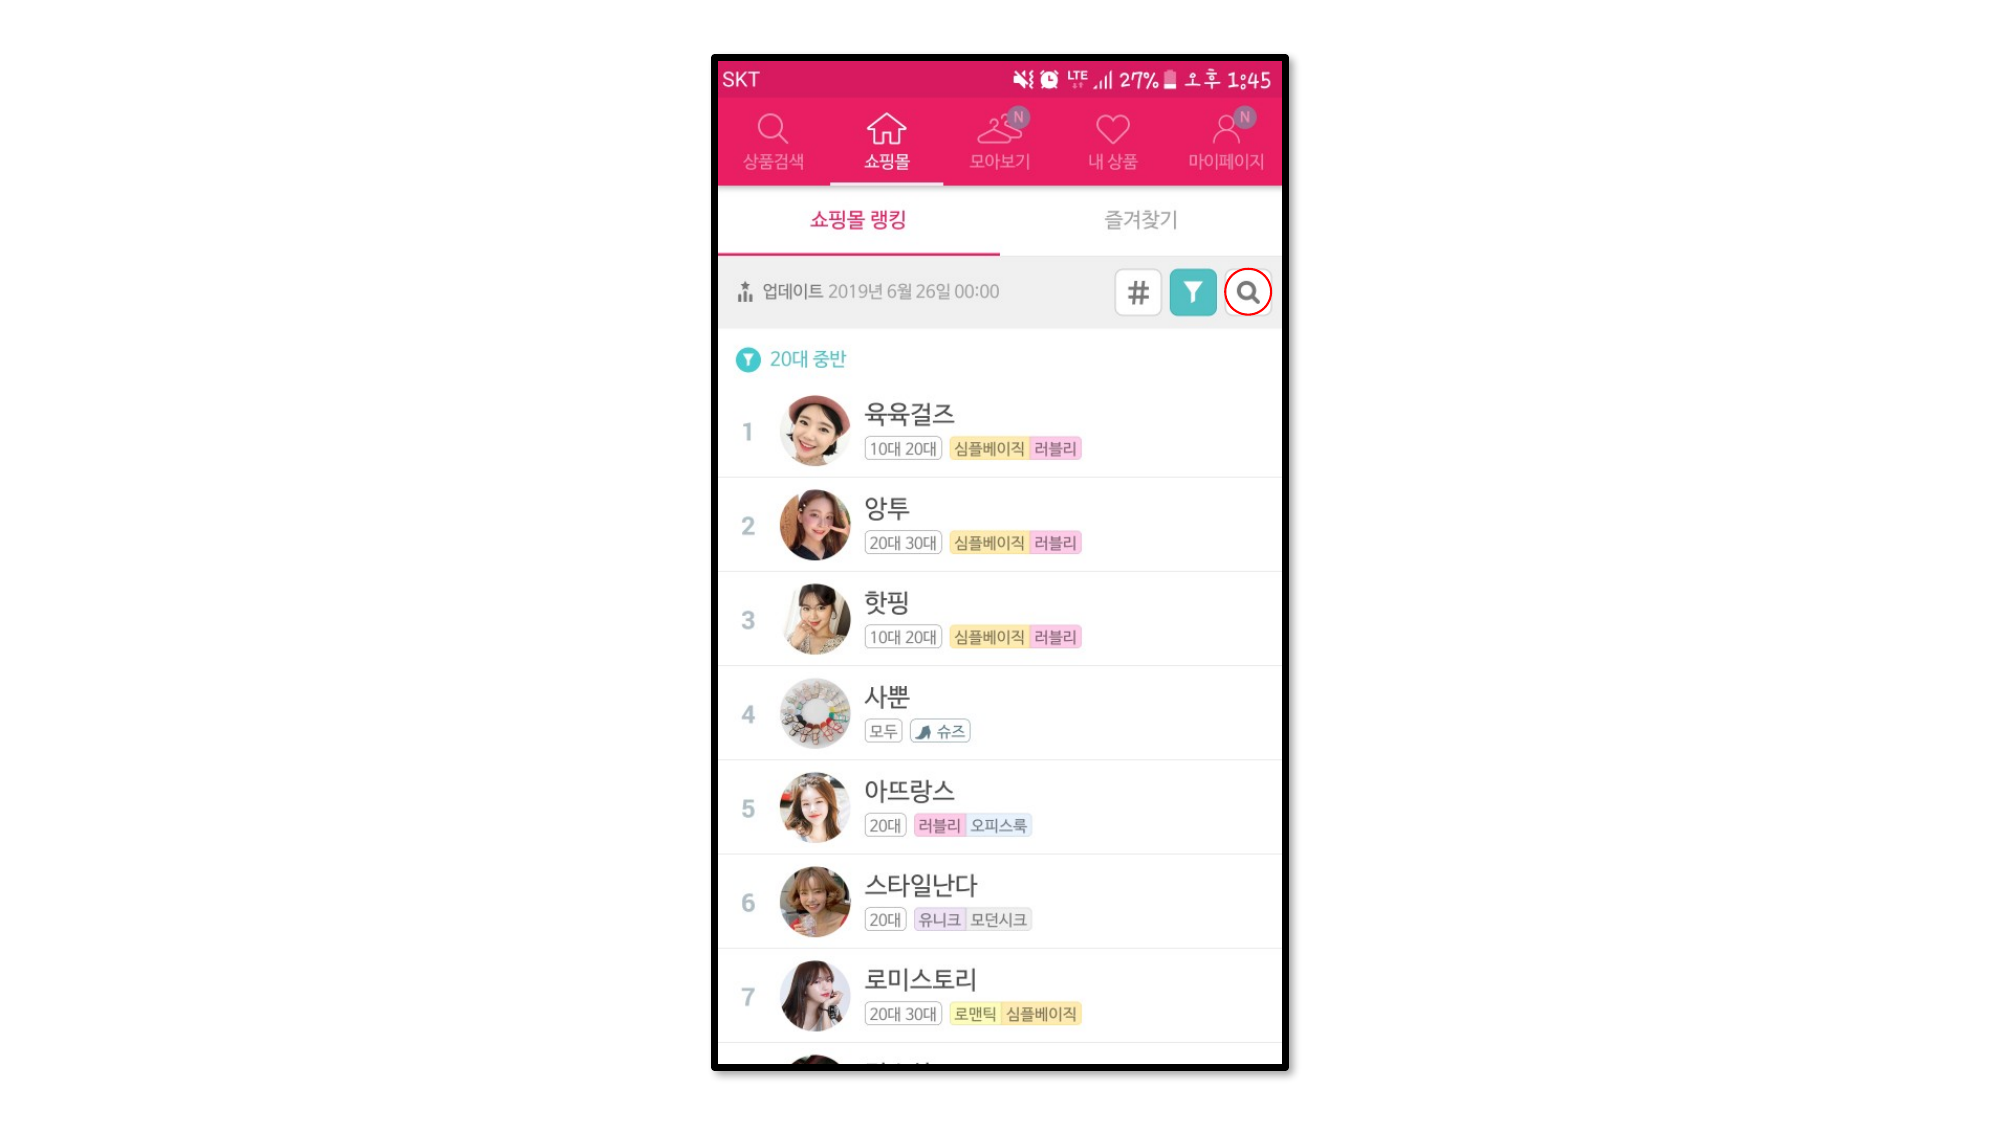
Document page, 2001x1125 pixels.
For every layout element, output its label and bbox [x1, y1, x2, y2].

picture [717, 60, 1283, 1065]
